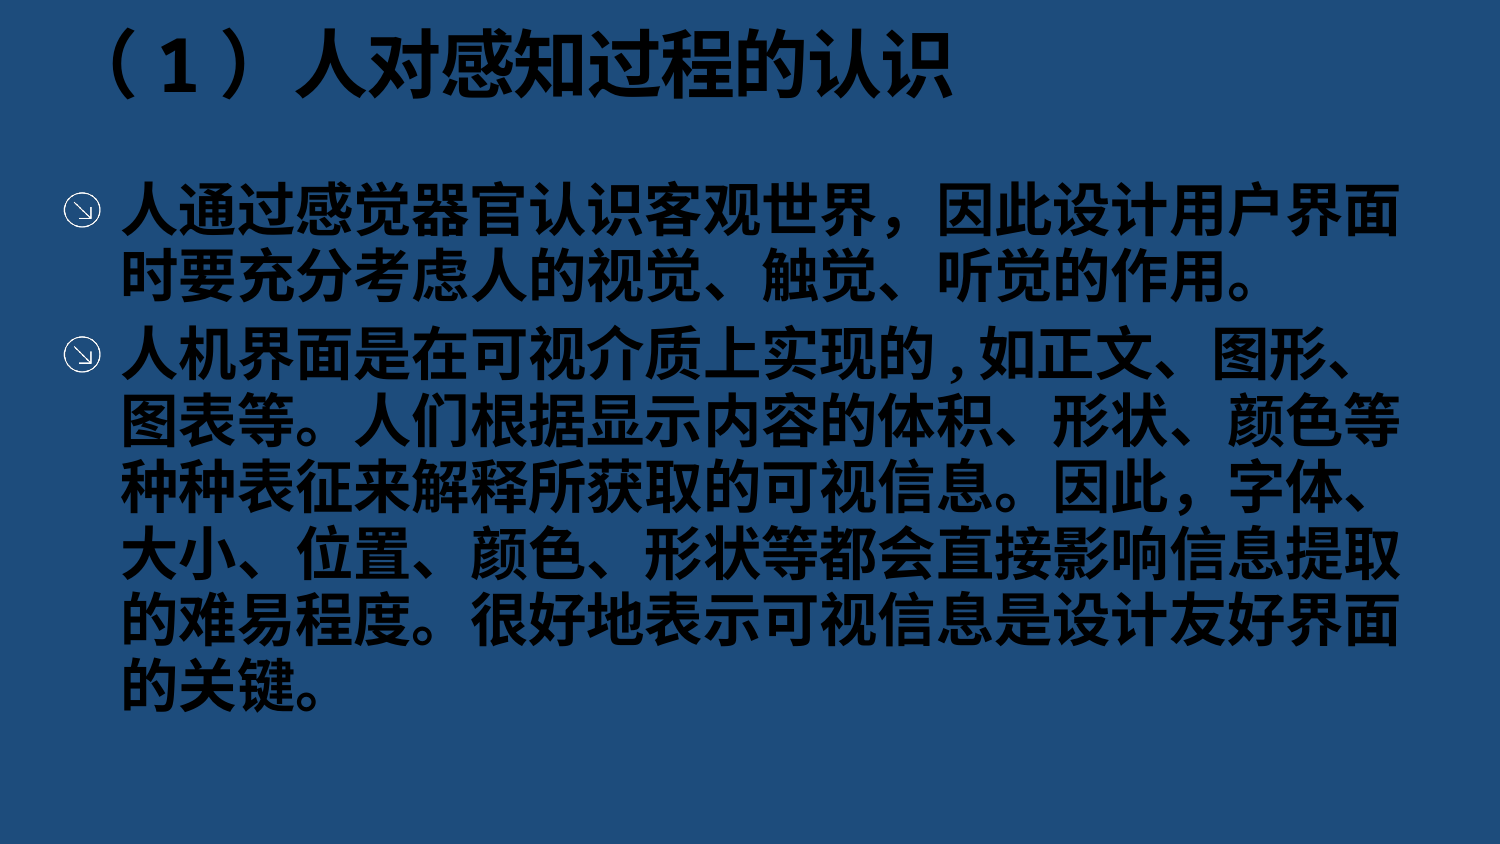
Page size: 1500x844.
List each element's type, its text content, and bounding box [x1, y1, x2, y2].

title （1）人对感知过程的认识 [63, 28, 1436, 110]
picture [63, 191, 101, 228]
picture [63, 335, 101, 373]
list 人通过感觉器官认识客观世界，因此设计用户界面时要充分考虑人的视觉、触觉、听觉的作用。 人机界面是在可视介质上实现的,如正文、图形、图表等。人们根据显示内容的体积、形状、颜色等种种表征来解释所获取的可视信息。因此，字体、大小、位置、颜色、形状等都会直接影响信息提取的难易程度。很好地表示可视信息是设计友好界面的关键。 [63, 178, 1436, 750]
